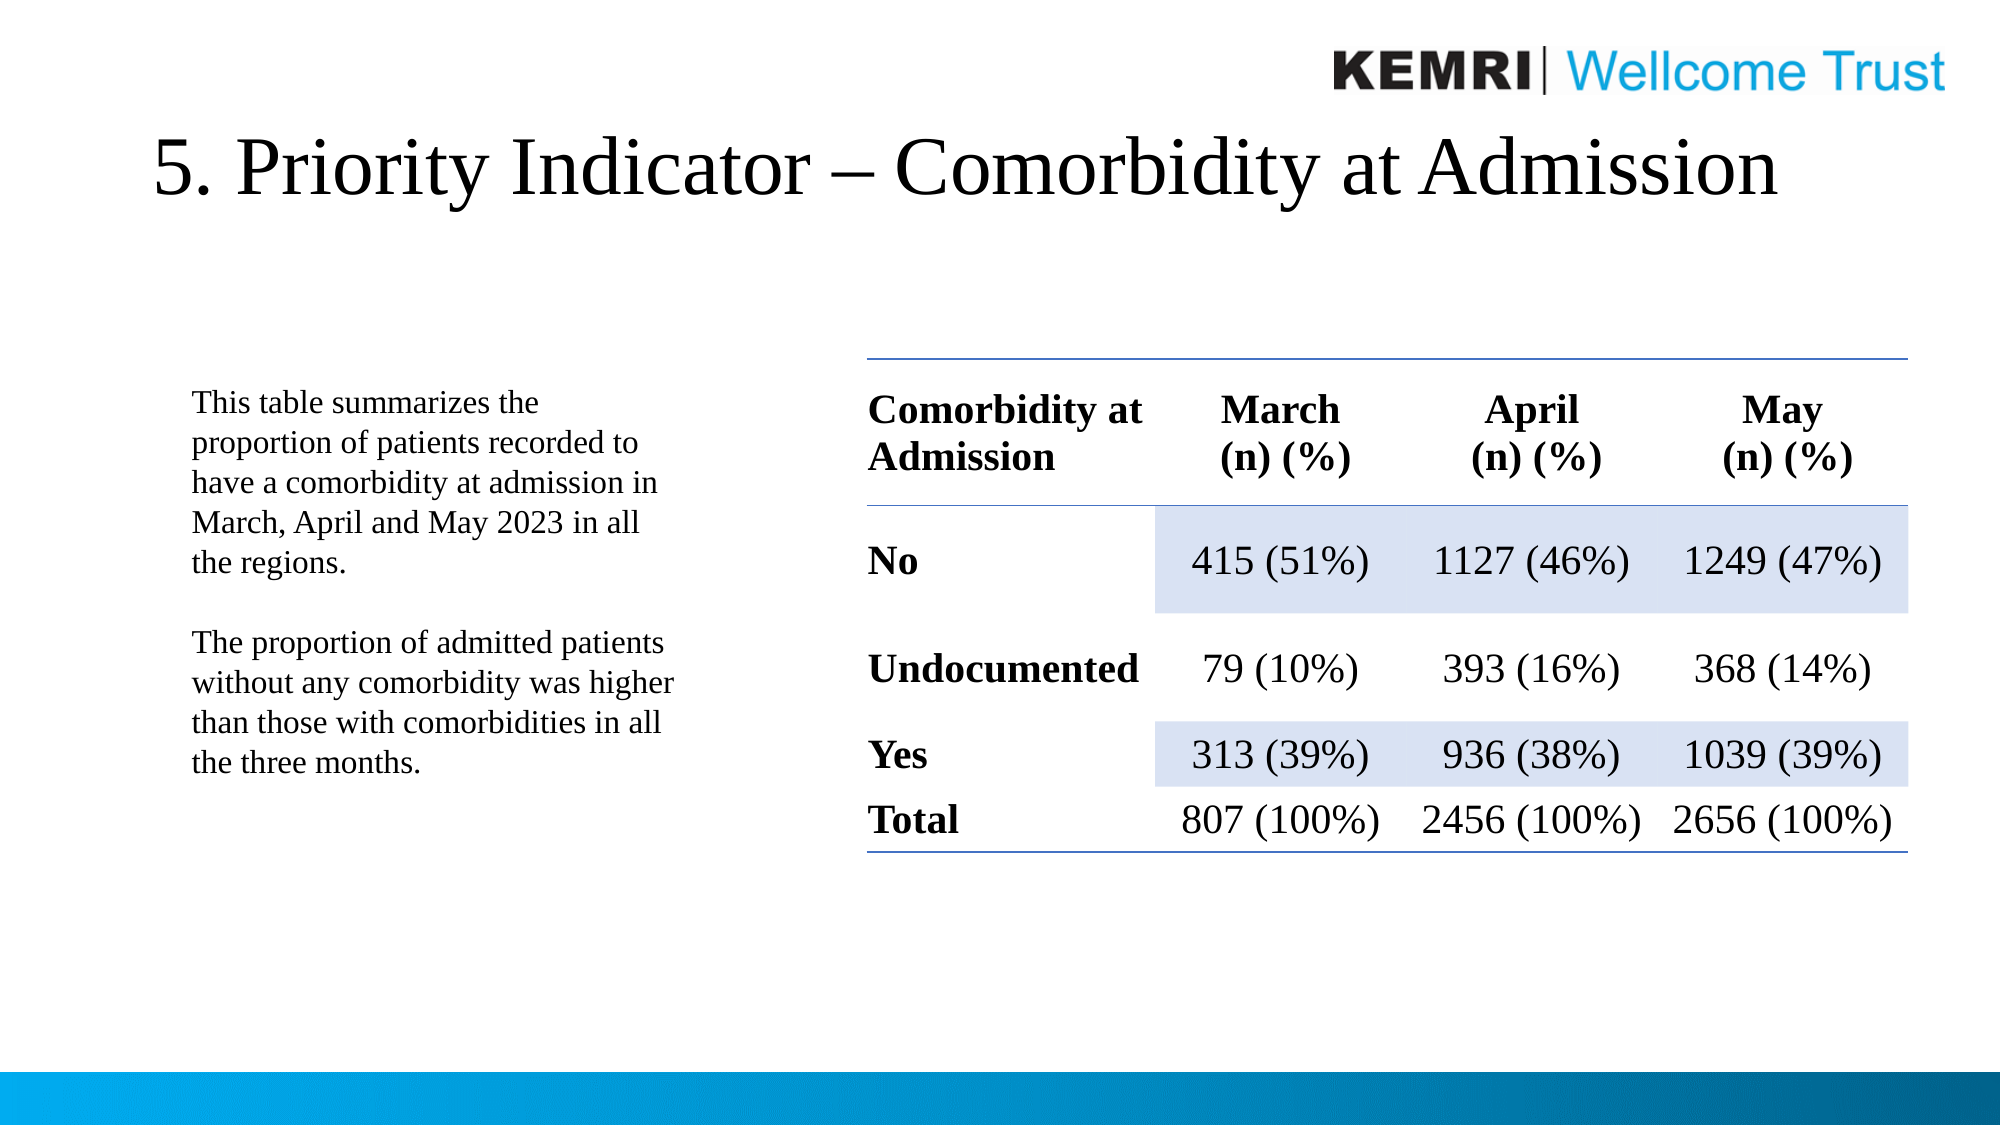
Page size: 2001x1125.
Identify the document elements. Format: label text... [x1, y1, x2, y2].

table_cell 415 (51%) [1155, 506, 1406, 613]
table_cell Yes [867, 721, 1155, 787]
table_cell 393 (16%) [1406, 613, 1657, 721]
text_box This table summarizes the proportion of patients recorded to have a comorbidity at admission in March, April and May 2023 in all the regions. The proportion of admitted patients without any comorbidity was higher than those with comorbidities in all the three months. [176, 373, 699, 828]
table_header April (n) (%) [1406, 360, 1657, 505]
table_cell 79 (10%) [1155, 613, 1406, 721]
table_cell 1127 (46%) [1406, 506, 1657, 613]
table_cell 313 (39%) [1155, 721, 1406, 787]
table_cell 368 (14%) [1657, 613, 1908, 721]
title 5. Priority Indicator – Comorbidity at Admission [137, 114, 1863, 260]
table_cell Total [867, 787, 1155, 851]
table_header May (n) (%) [1657, 360, 1908, 505]
table_cell No [867, 506, 1155, 613]
table_header Comorbidity at Admission [867, 360, 1155, 505]
table_cell 2656 (100%) [1657, 787, 1908, 851]
table_cell 2456 (100%) [1406, 787, 1657, 851]
table_cell 1039 (39%) [1657, 721, 1908, 787]
table_cell Undocumented [867, 613, 1155, 721]
table_header March (n) (%) [1155, 360, 1406, 505]
table_cell 1249 (47%) [1657, 506, 1908, 613]
picture [1334, 46, 1945, 95]
table_cell 807 (100%) [1155, 787, 1406, 851]
table_cell 936 (38%) [1406, 721, 1657, 787]
